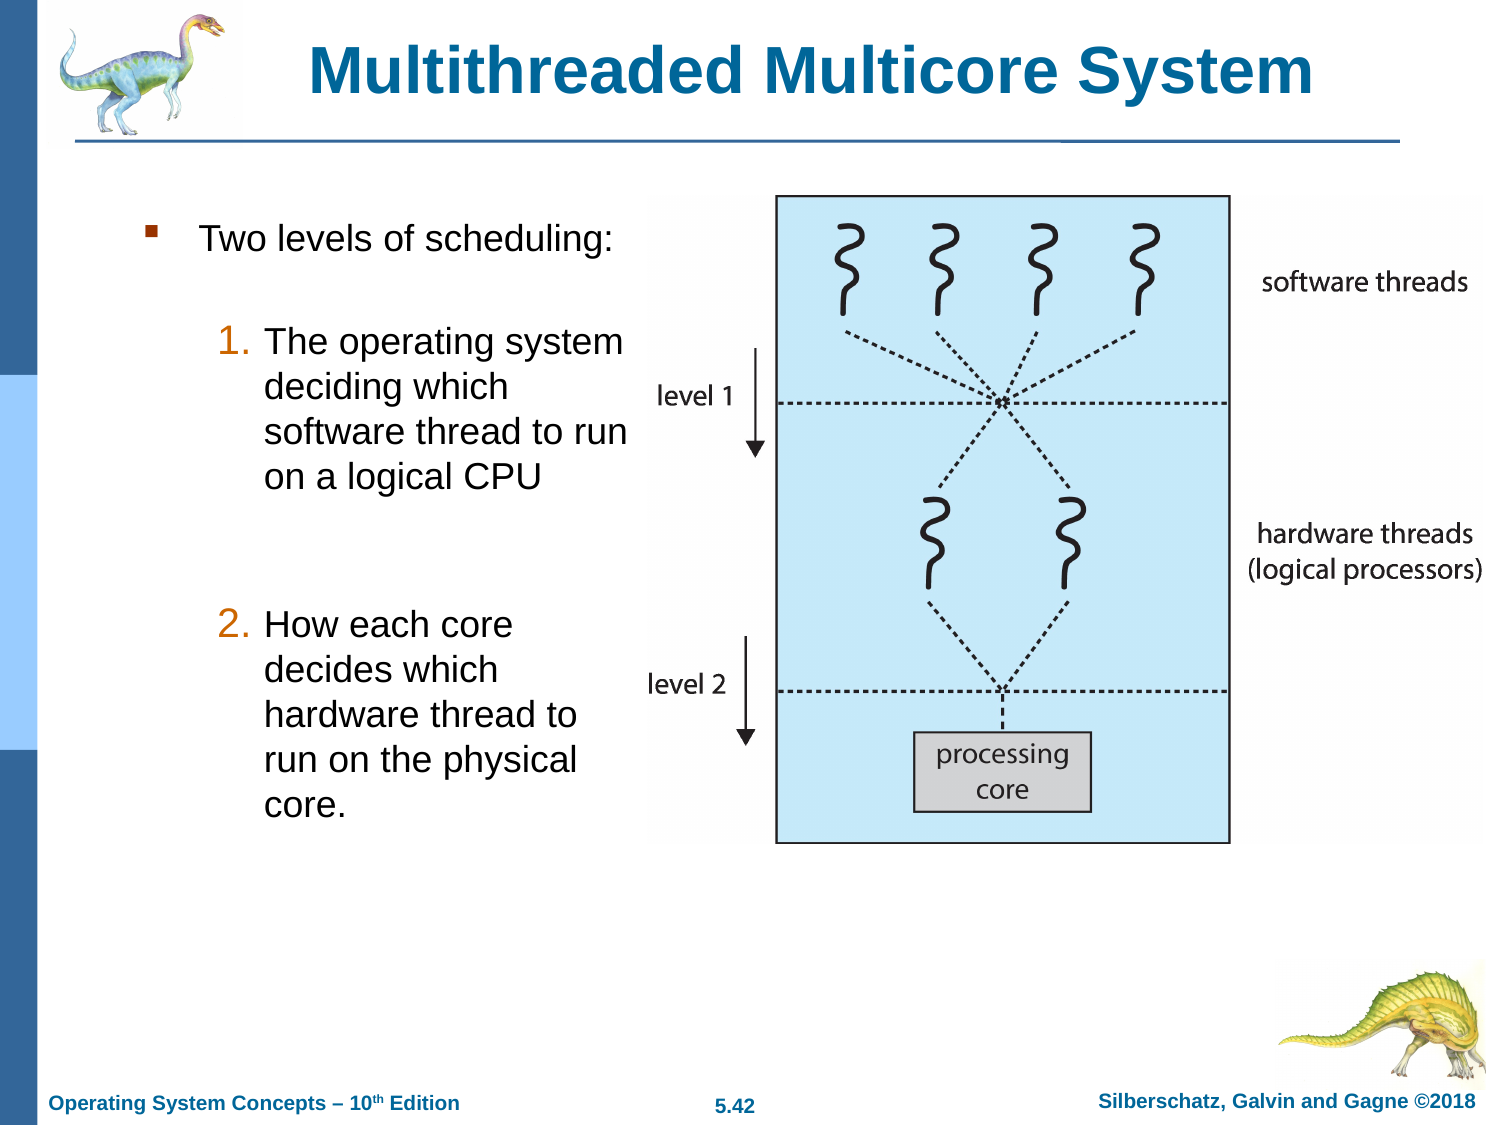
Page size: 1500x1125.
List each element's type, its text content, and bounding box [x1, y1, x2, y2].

list Two levels of scheduling: The operating system deciding which software thread to run on a logical CPU How each core decides which hardware thread to run on the physical core. [127, 206, 648, 950]
picture [46, 0, 243, 149]
picture [1275, 959, 1486, 1090]
title Multithreaded Multicore System [171, 20, 1453, 115]
picture [647, 194, 1483, 844]
